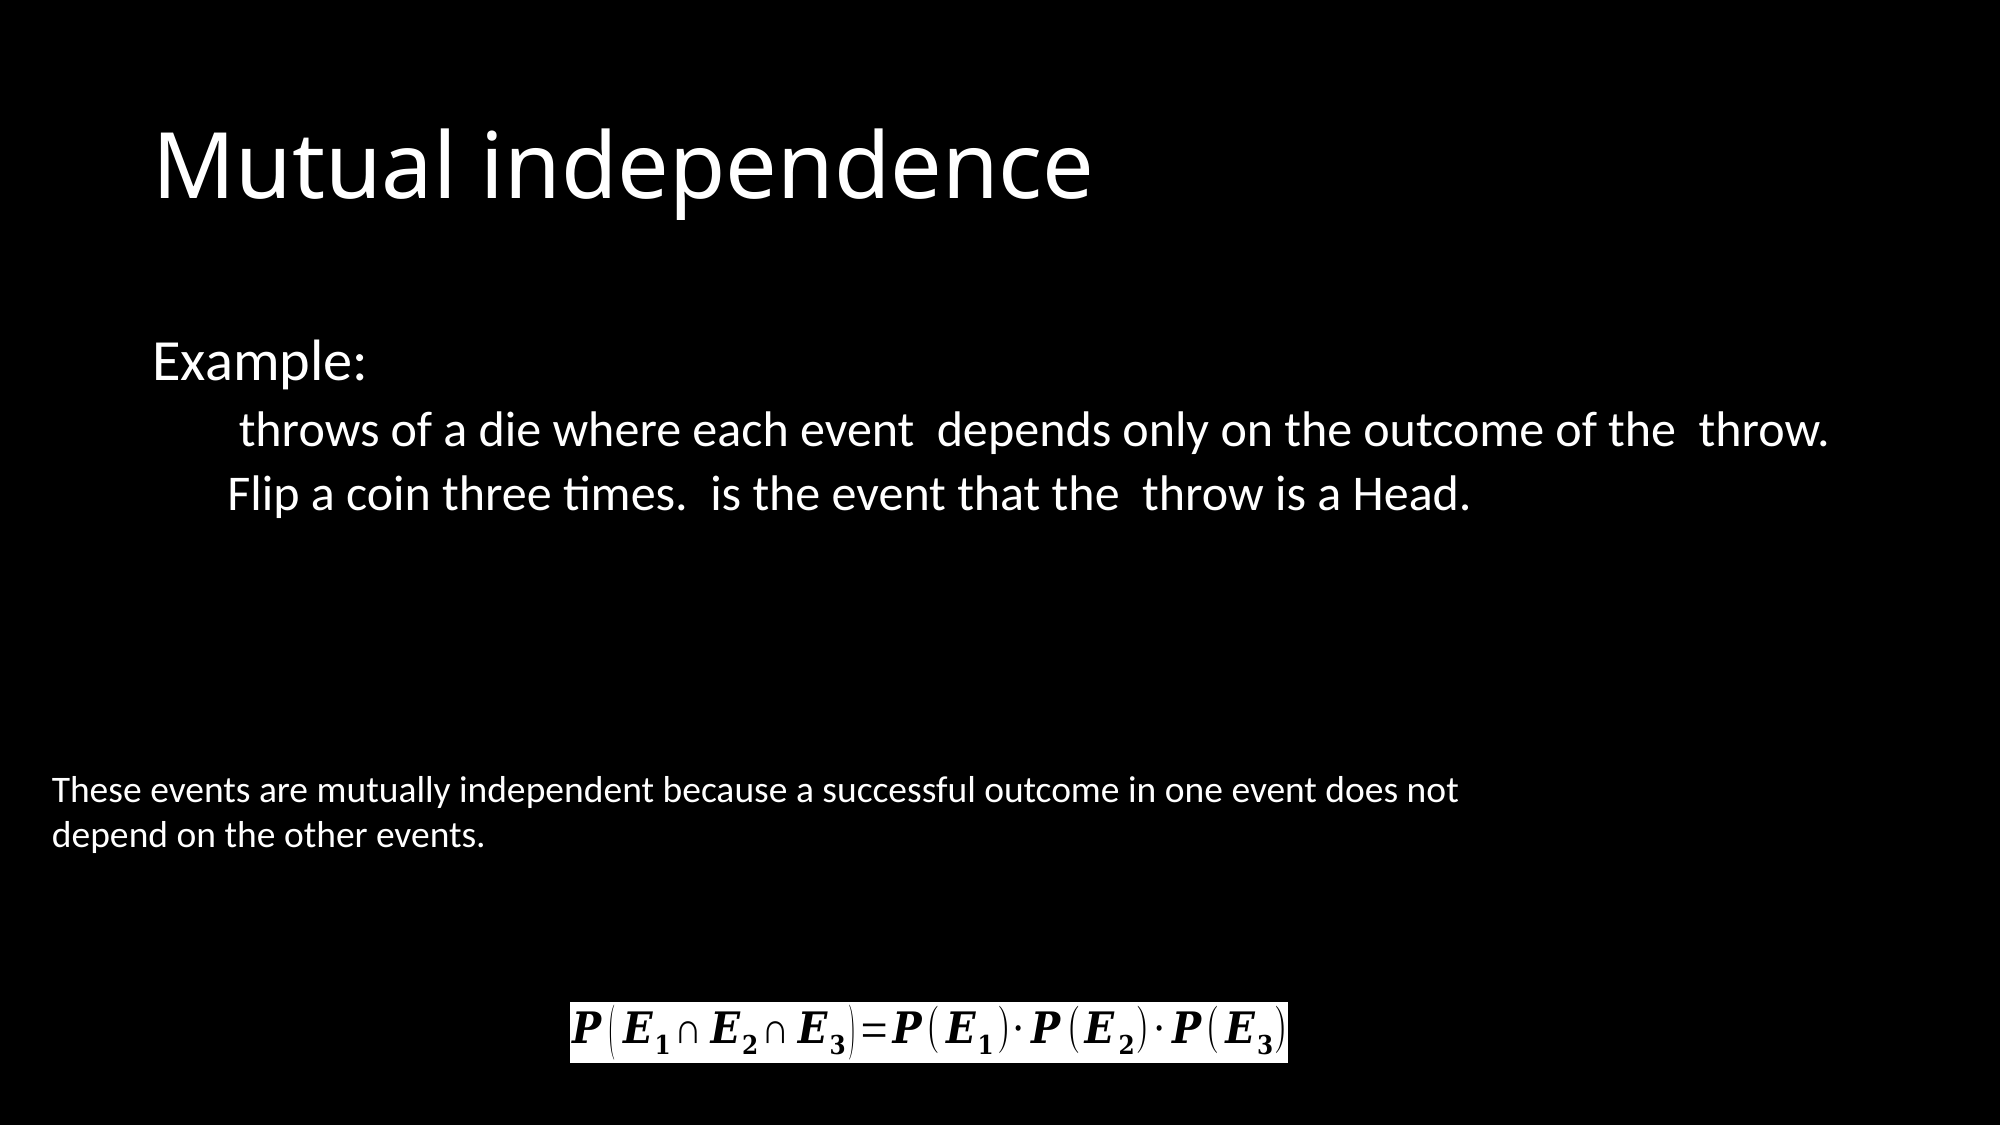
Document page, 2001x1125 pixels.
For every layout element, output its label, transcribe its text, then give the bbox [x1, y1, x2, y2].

title Mutual independence [137, 59, 1863, 278]
text_box These events are mutually independent because a successful outcome in one event does not depend on the other events. [37, 757, 1505, 908]
